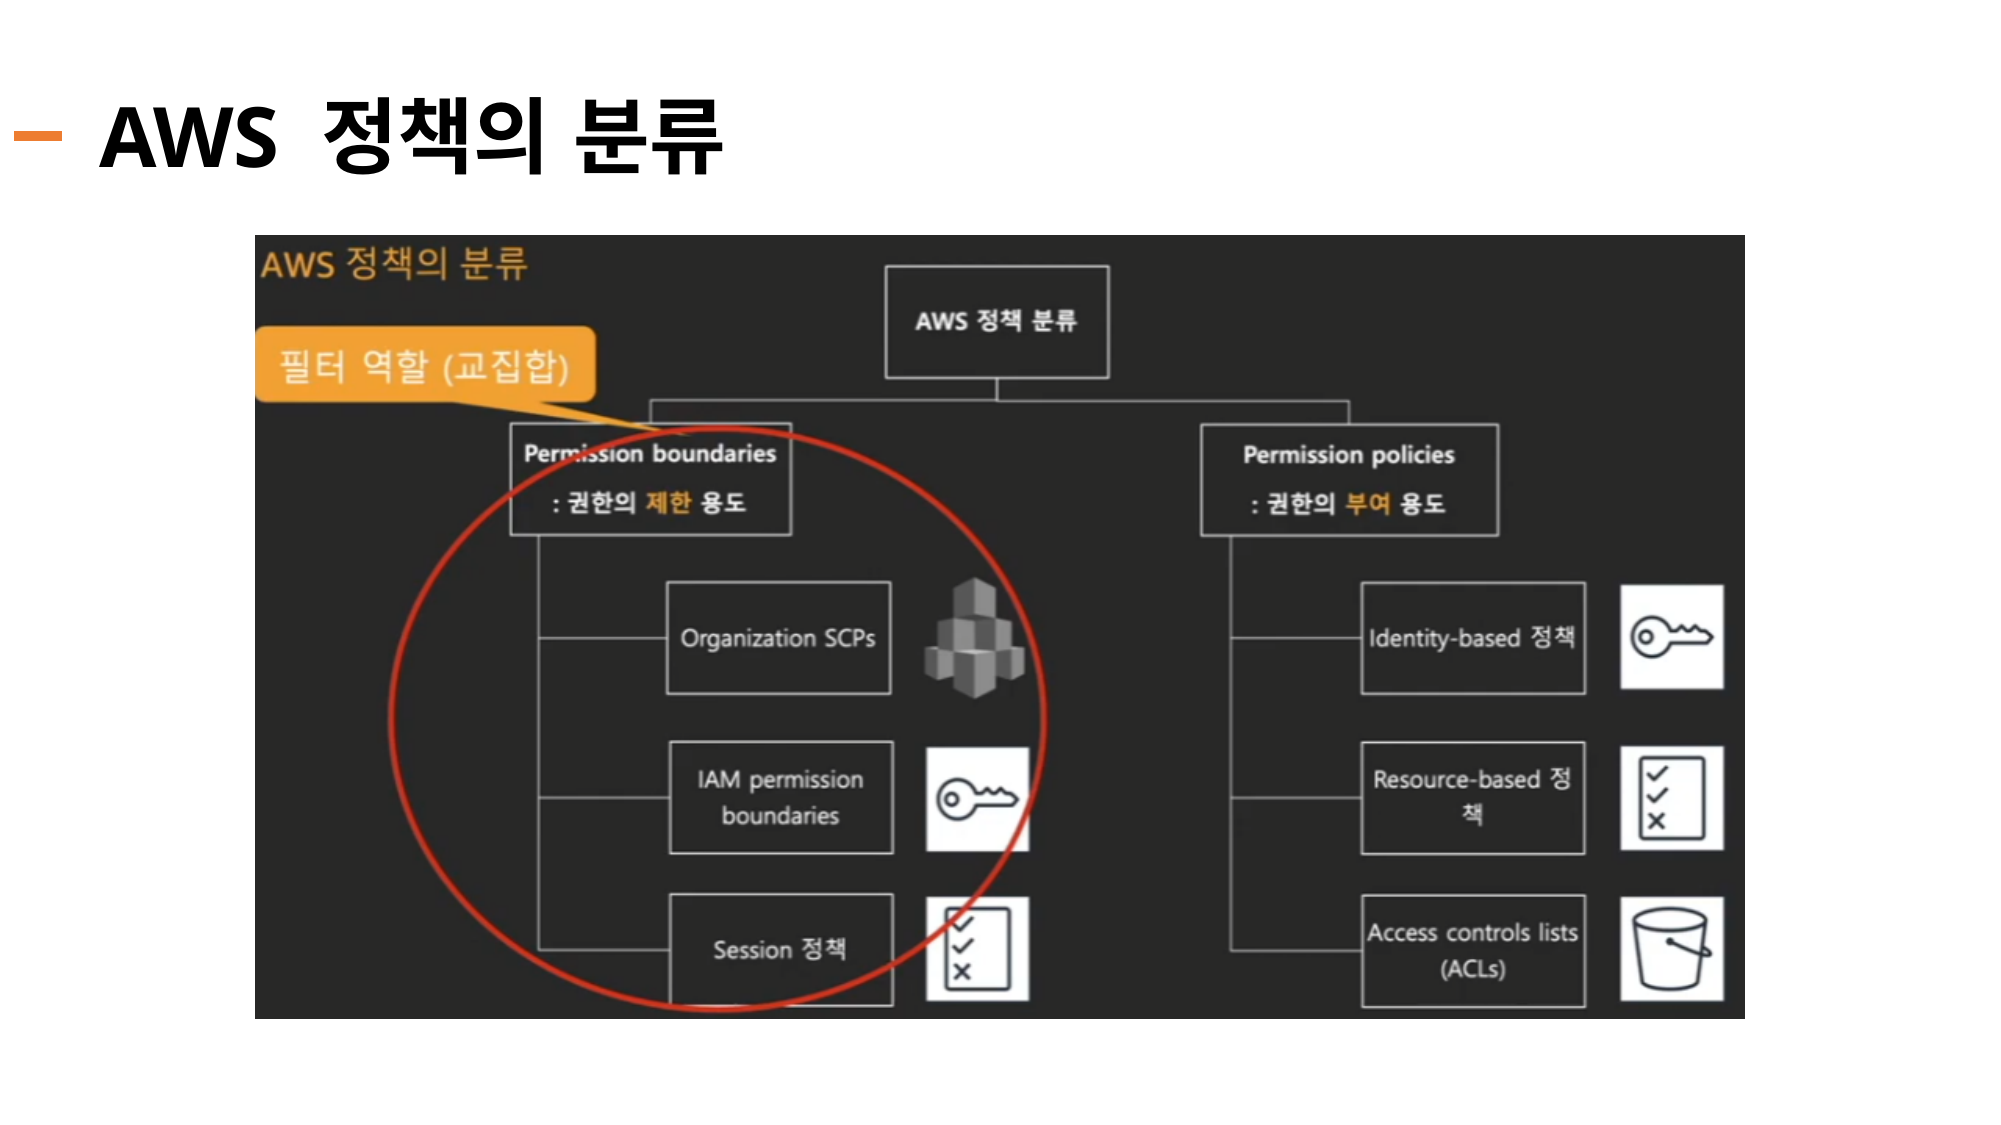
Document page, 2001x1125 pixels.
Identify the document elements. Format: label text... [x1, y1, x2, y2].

text_box [14, 131, 62, 141]
title AWS 정책의 분류 [84, 31, 1937, 249]
picture [255, 235, 1745, 1019]
